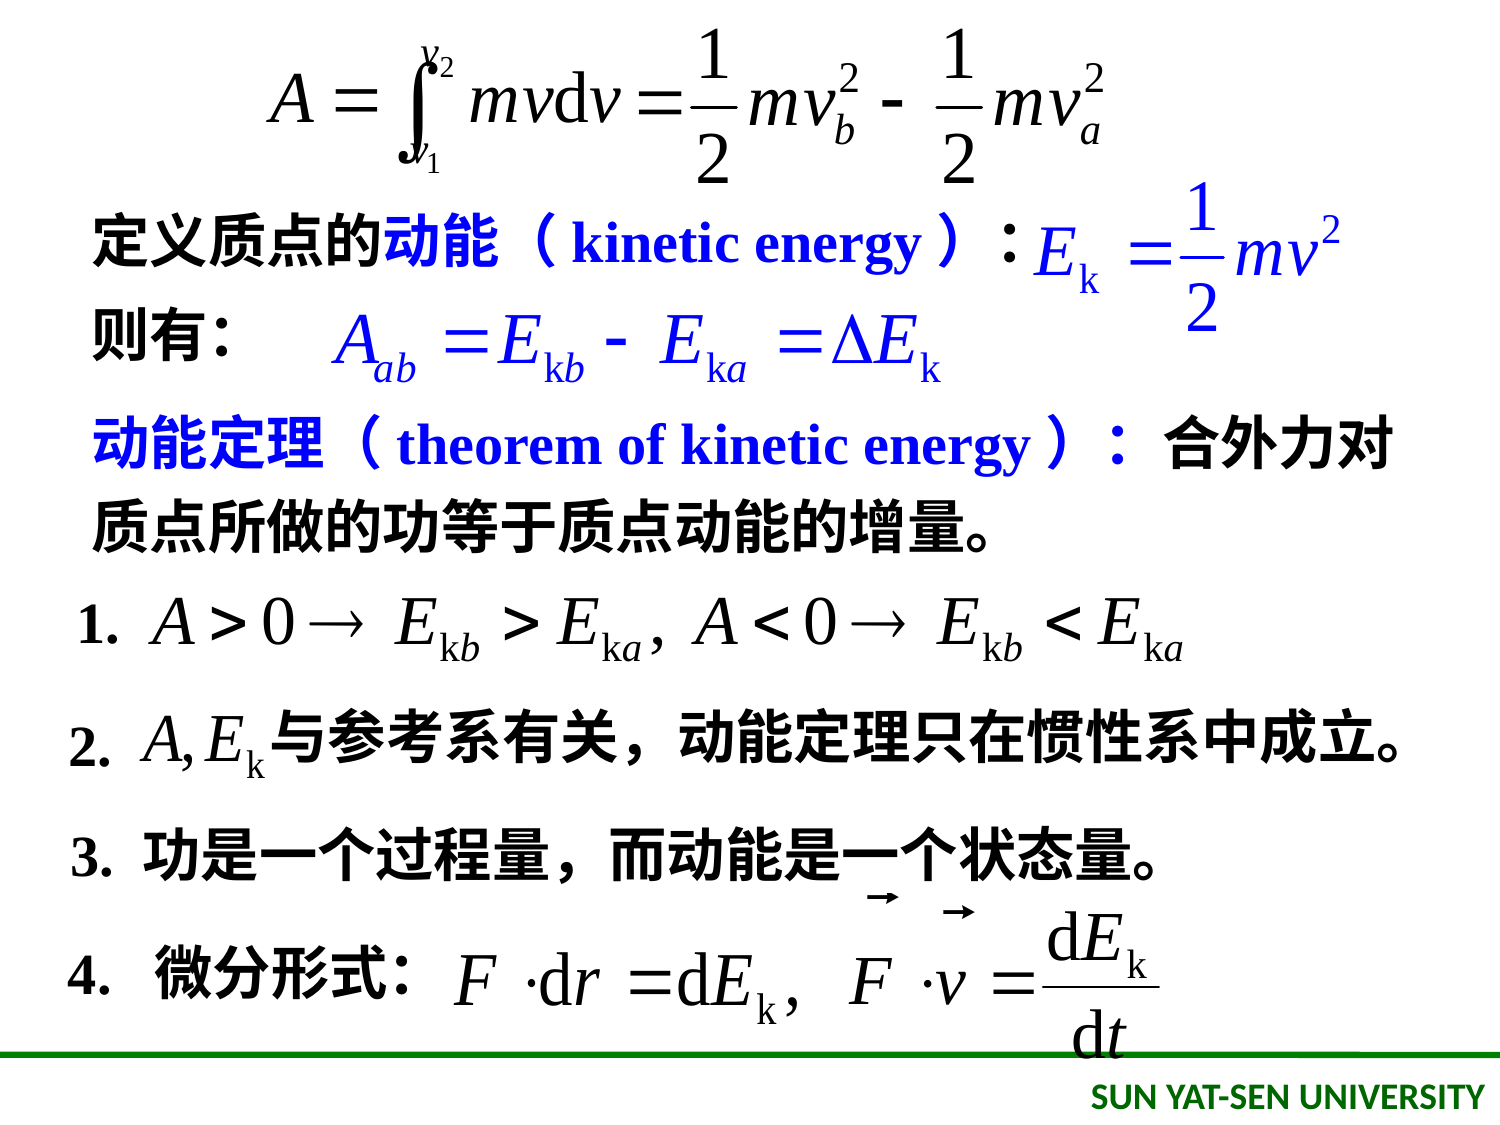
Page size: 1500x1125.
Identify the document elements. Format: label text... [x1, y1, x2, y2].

text_box 3. 功是一个过程量，而动能是一个状态量。 [41, 810, 1436, 896]
text_box 定义质点的动能（kinetic energy）： [76, 196, 1016, 282]
text_box 则有： [76, 290, 313, 376]
text_box 4. 微分形式： [53, 928, 437, 1014]
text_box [785, 892, 1168, 1071]
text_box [1021, 160, 1353, 344]
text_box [442, 916, 780, 1033]
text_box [318, 290, 951, 397]
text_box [619, 6, 1115, 197]
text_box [253, 18, 614, 186]
text_box 动能定理（theorem of kinetic energy）：合外力对质点所做的功等于质点动能的增量。 [76, 385, 1413, 568]
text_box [61, 573, 1200, 680]
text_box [52, 692, 1462, 790]
